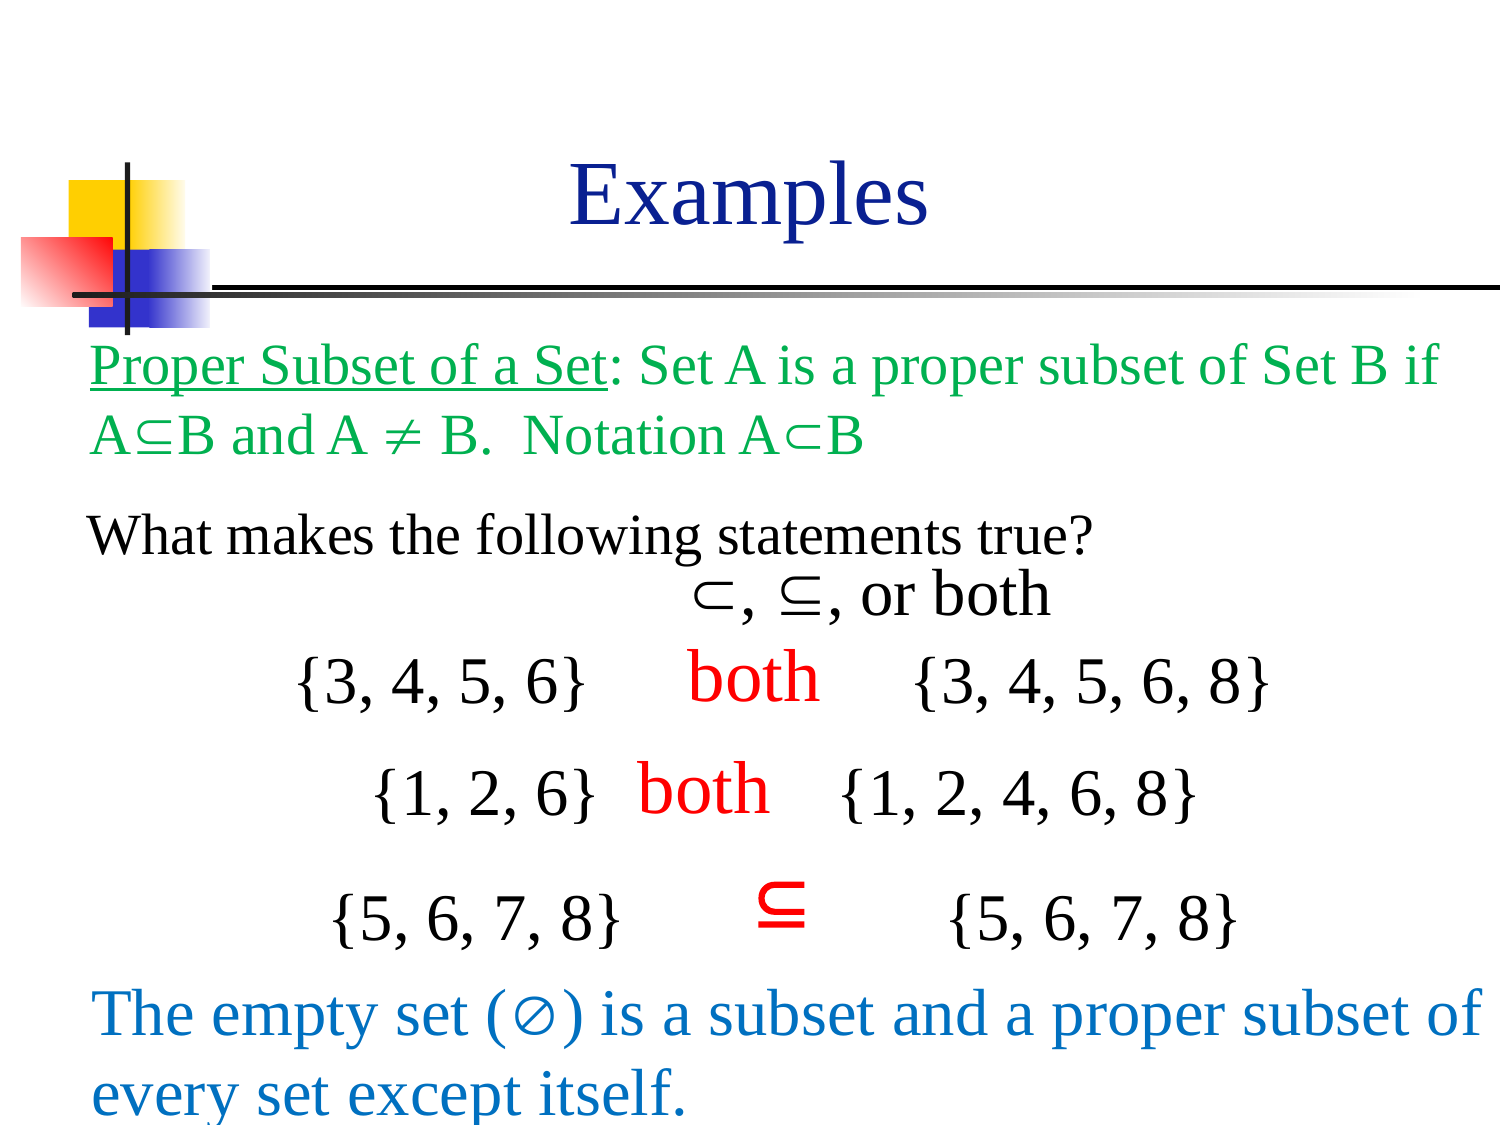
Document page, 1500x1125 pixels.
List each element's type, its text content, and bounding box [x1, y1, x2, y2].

text_box  [736, 843, 833, 949]
text_box What makes the following statements true? [0, 418, 1497, 541]
text_box , , or both [0, 541, 1498, 637]
text_box The empty set () is a subset and a proper subset of every set except itself. [1, 960, 1500, 1125]
text_box {1, 2, 6} {1, 2, 4, 6, 8} [799, 741, 1499, 837]
list Examples [0, 125, 1500, 214]
text_box {5, 6, 7, 8} {5, 6, 7, 8} [0, 866, 1498, 962]
text_box {3, 4, 5, 6} {3, 4, 5, 6, 8} [0, 637, 672, 724]
text_box {1, 2, 6} {1, 2, 4, 6, 8} [0, 741, 622, 837]
text_box both [622, 731, 799, 837]
text_box Proper Subset of a Set: Set A is a proper subset of Set B if AB and A  B. Notation AB [0, 318, 1500, 474]
text_box {3, 4, 5, 6} {3, 4, 5, 6, 8} [873, 637, 1497, 724]
text_box both [672, 637, 873, 724]
